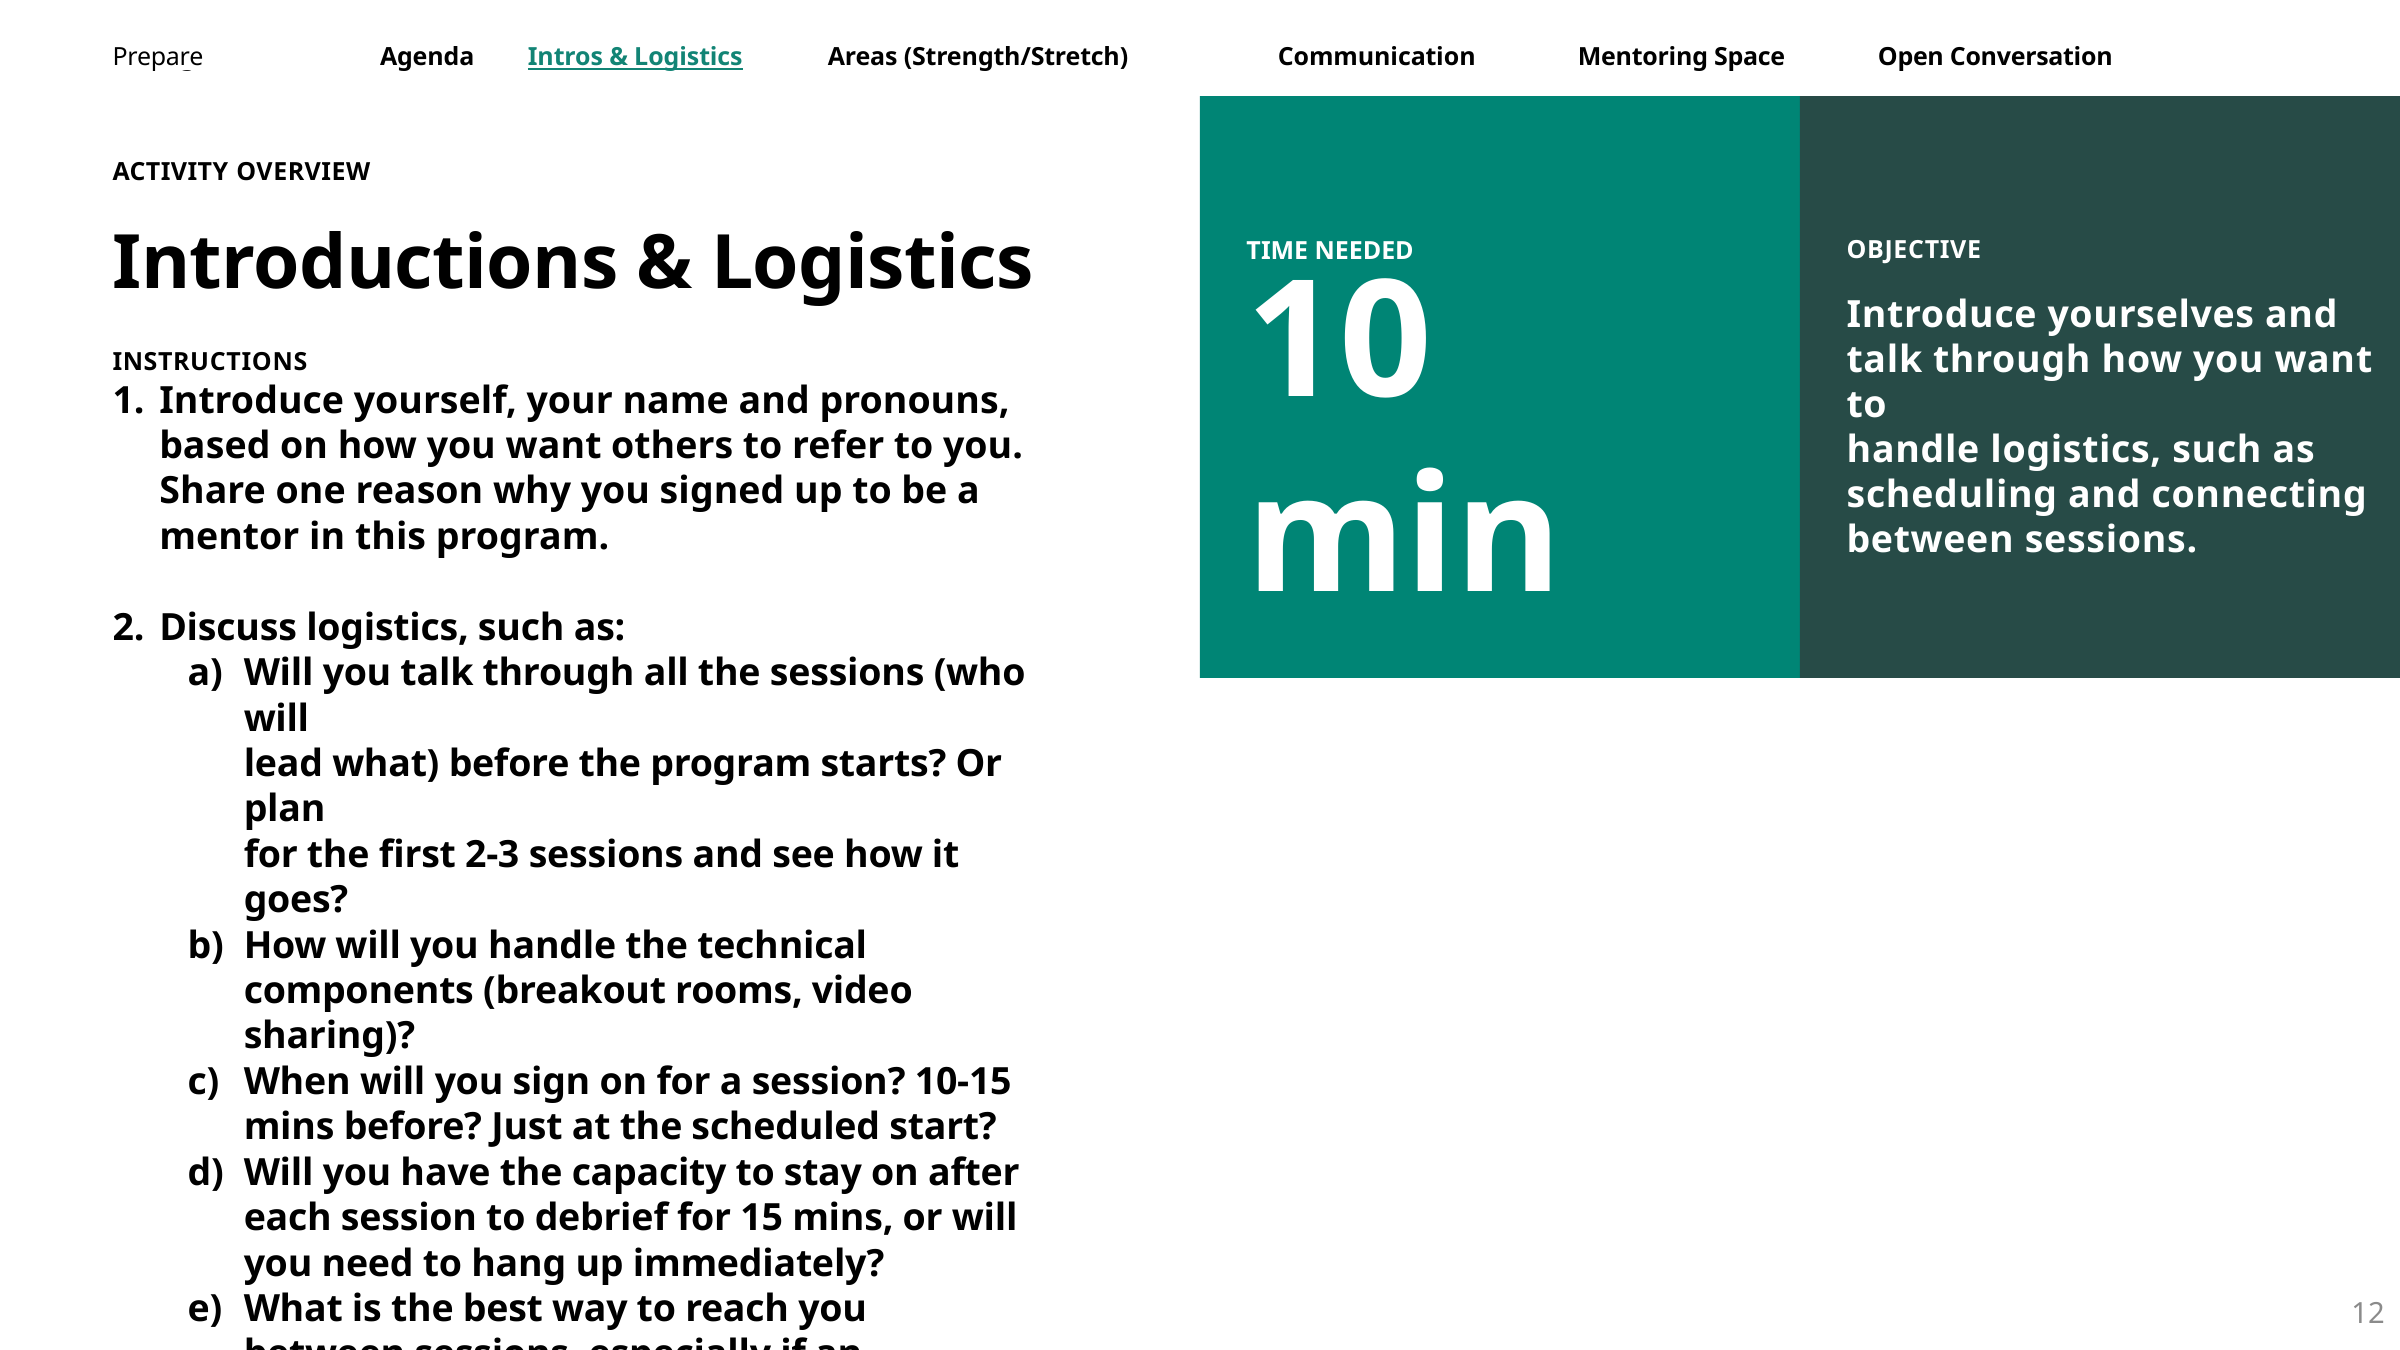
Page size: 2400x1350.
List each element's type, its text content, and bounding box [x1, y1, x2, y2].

slide_number 12 [1860, 1278, 2400, 1350]
text_box Prepare [110, 40, 348, 71]
text_box ACTIVITY OVERVIEW Introductions & Logistics INSTRUCTIONS Introduce yourself, your name and pronouns, based on how you want others to refer to you. Share one reason why you signed up to be a mentor in this program. Discuss logistics, such as: Will you talk through all the sessions (who will lead what) before the program starts? Or plan for the first 2-3 sessions and see how it goes? How will you handle the technical components (breakout rooms, video sharing)? When will you sign on for a session? 10-15 mins before? Just at the scheduled start? Will you have the capacity to stay on after each session to debrief for 15 mins, or will you need to hang up immediately? What is the best way to reach you between sessions, especially if an emergency comes up? Do you anticipate any problems right now with any of the weeks? [110, 143, 1035, 1350]
text_box OBJECTIVE Introduce yourselves and talk through how you want to handle logistics, such as scheduling and connecting between sessions. [1799, 86, 2400, 560]
list TIME NEEDED [1246, 234, 1450, 267]
text_box [347, 45, 2288, 77]
text_box Agenda Intros & Logistics Areas (Strength/Stretch) Communication Mentoring Space Open Conversation [377, 40, 2317, 75]
list 10 min [1246, 234, 1772, 473]
